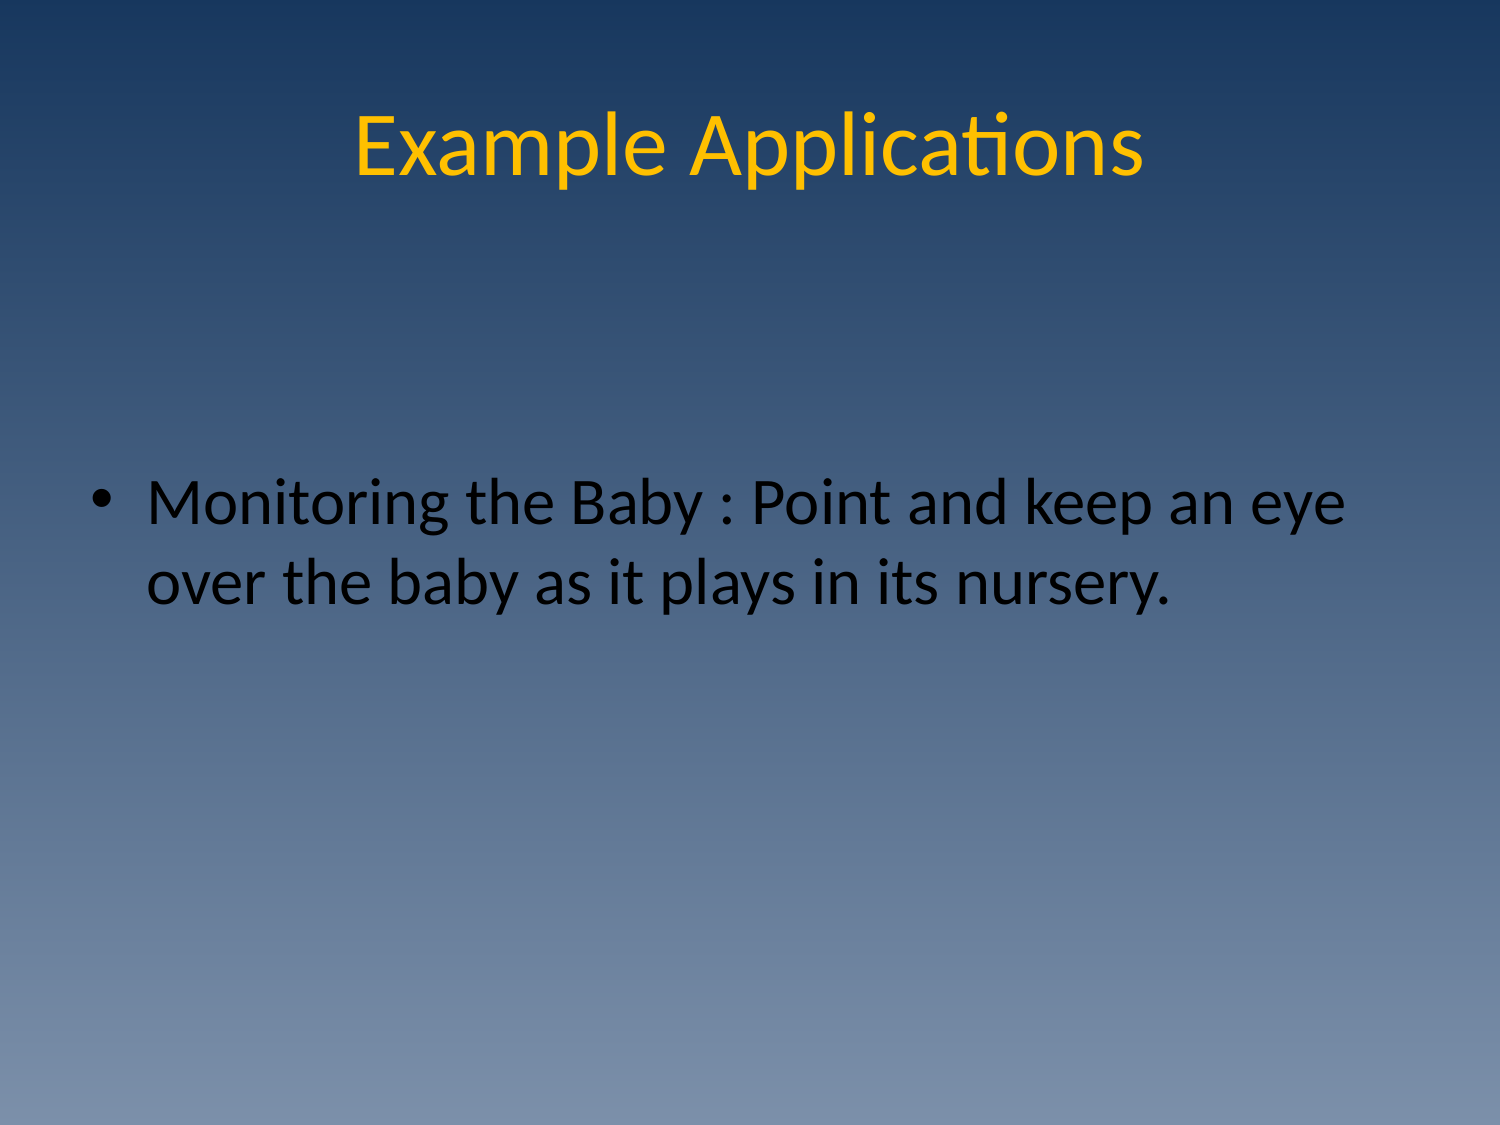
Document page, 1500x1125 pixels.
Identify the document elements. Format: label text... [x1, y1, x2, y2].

list Monitoring the Baby : Point and keep an eye over the baby as it plays in its nursery. [75, 450, 1425, 1125]
title Example Applications [75, 45, 1425, 233]
